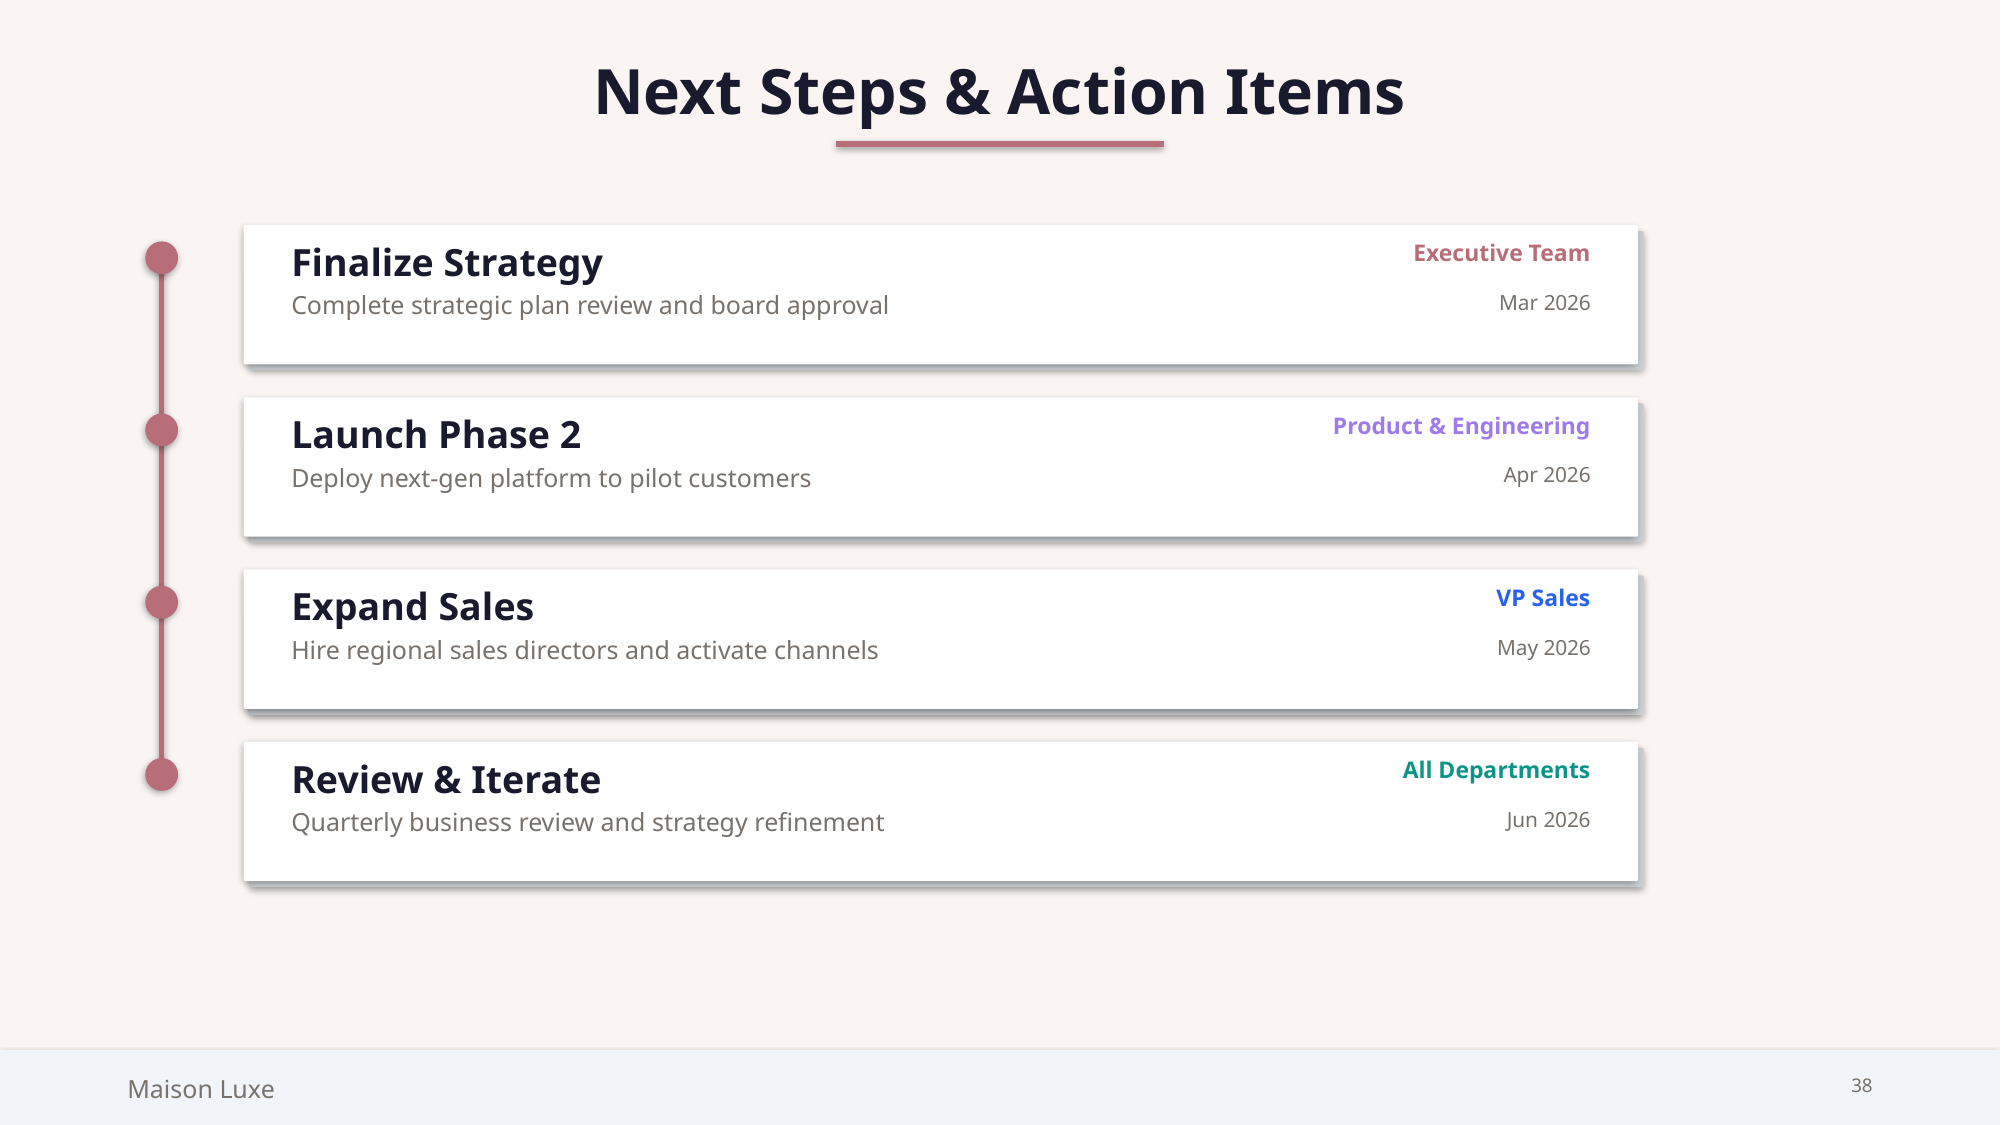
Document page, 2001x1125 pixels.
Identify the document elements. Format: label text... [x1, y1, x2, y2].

text_box Apr 2026 [1227, 454, 1606, 495]
text_box [242, 740, 1639, 882]
text_box Hire regional sales directors and activate channels [276, 626, 1097, 672]
text_box May 2026 [1227, 626, 1606, 667]
text_box Quarterly business review and strategy refinement [276, 799, 1097, 844]
text_box [144, 757, 179, 792]
text_box Product & Engineering [1227, 403, 1606, 446]
text_box [1637, 402, 1645, 544]
text_box [167, 585, 179, 619]
text_box Launch Phase 2 [276, 403, 1097, 454]
text_box Executive Team [1227, 231, 1606, 274]
text_box [144, 585, 157, 619]
text_box [0, 1049, 2000, 1125]
text_box Expand Sales [276, 575, 1097, 626]
text_box [167, 413, 179, 447]
text_box Maison Luxe [112, 1066, 605, 1112]
text_box [144, 240, 179, 275]
text_box VP Sales [1227, 576, 1606, 619]
text_box Next Steps & Action Items [112, 45, 1888, 135]
text_box Finalize Strategy [276, 231, 1097, 282]
text_box Review & Iterate [276, 748, 1097, 799]
text_box All Departments [1227, 748, 1606, 791]
text_box [242, 396, 1639, 538]
text_box [242, 568, 1639, 710]
text_box [1637, 574, 1645, 716]
text_box Complete strategic plan review and board approval [276, 282, 1097, 328]
text_box [1639, 746, 1645, 888]
text_box [0, 0, 2000, 1049]
text_box Jun 2026 [1227, 799, 1606, 839]
text_box Mar 2026 [1227, 282, 1606, 323]
text_box [242, 224, 1639, 366]
text_box [1639, 230, 1645, 372]
text_box Deploy next-gen platform to pilot customers [276, 454, 1097, 500]
text_box 38 [1821, 1066, 1888, 1104]
text_box [144, 413, 157, 447]
